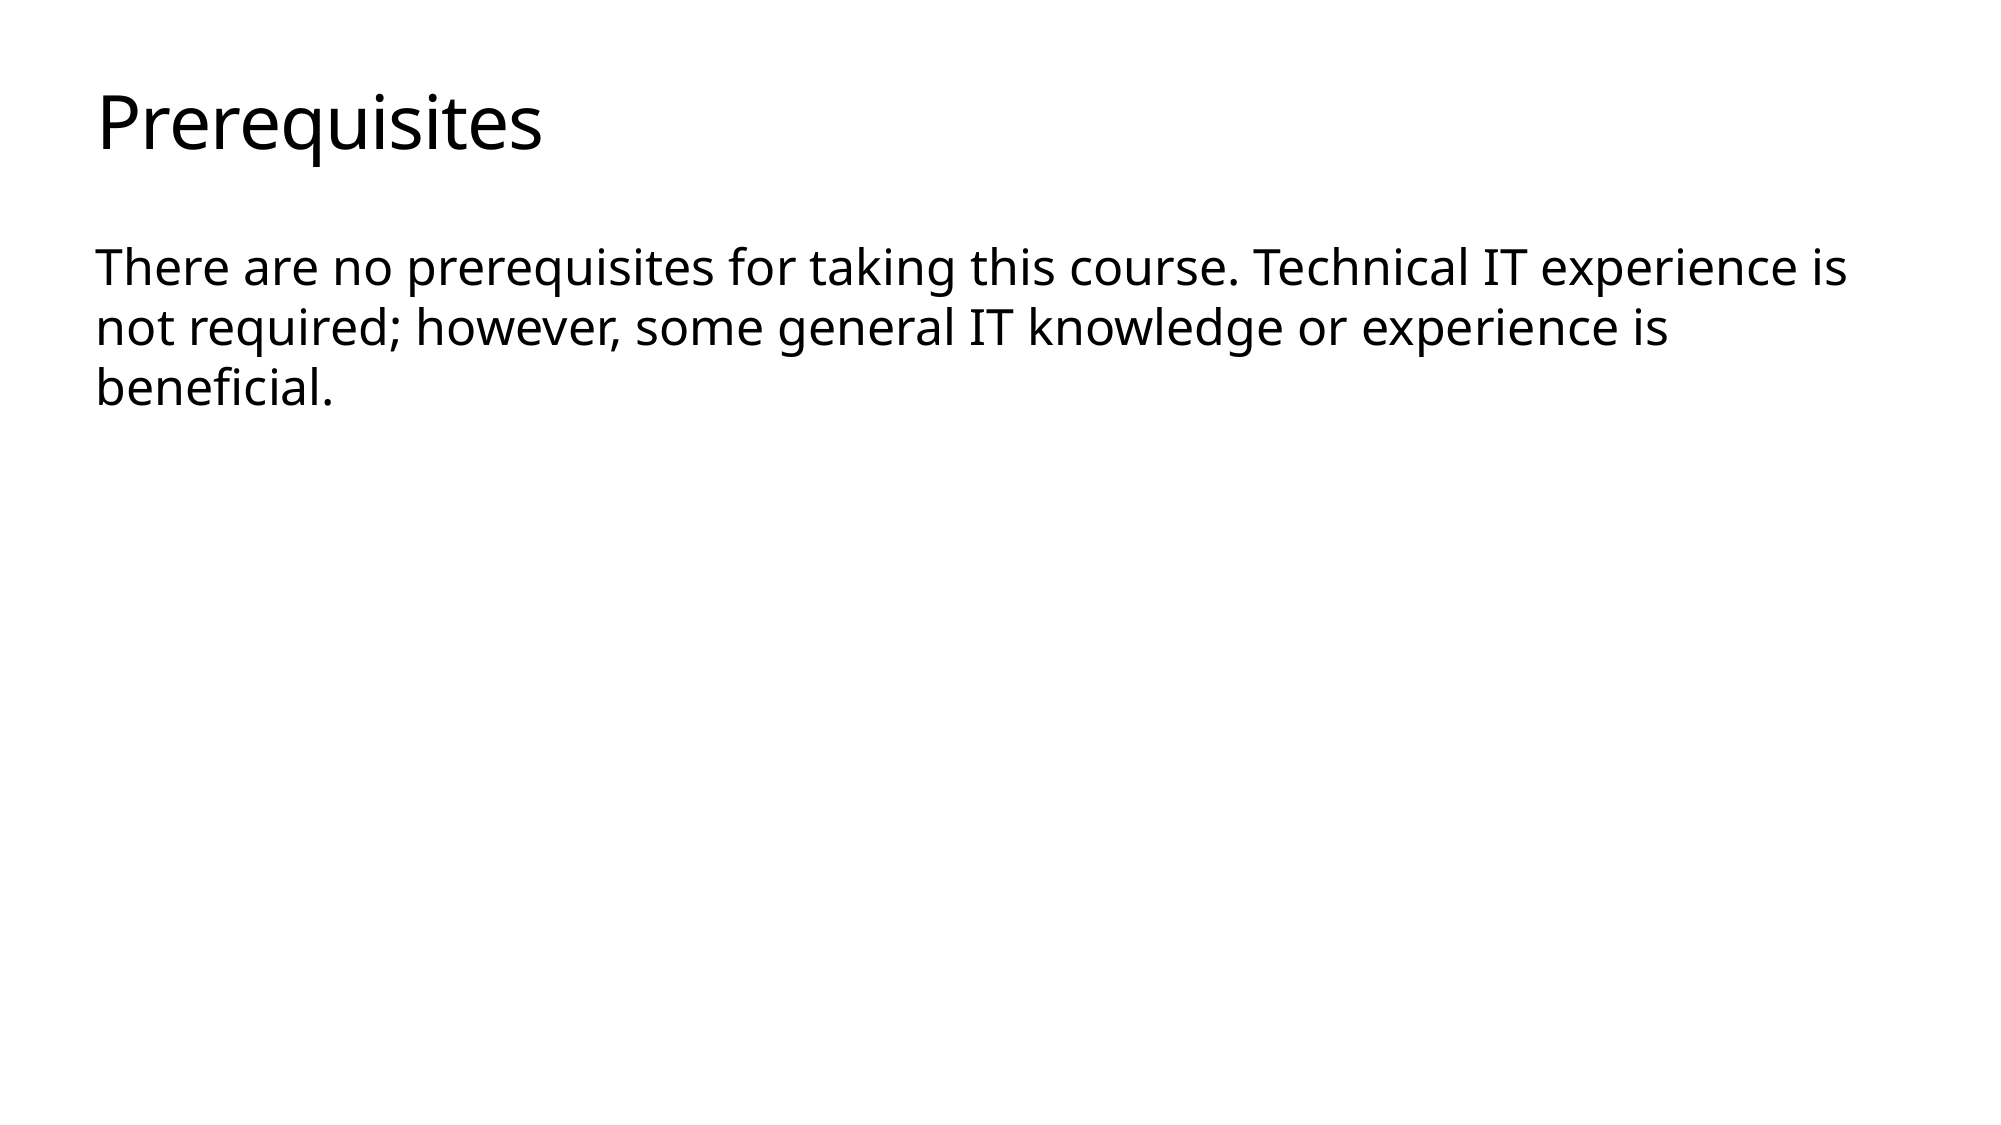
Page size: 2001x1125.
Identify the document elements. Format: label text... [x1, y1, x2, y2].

title Prerequisites [96, 75, 1904, 166]
list There are no prerequisites for taking this course. Technical IT experience is not required; however, some general IT knowledge or experience is beneficial. [95, 235, 1904, 502]
